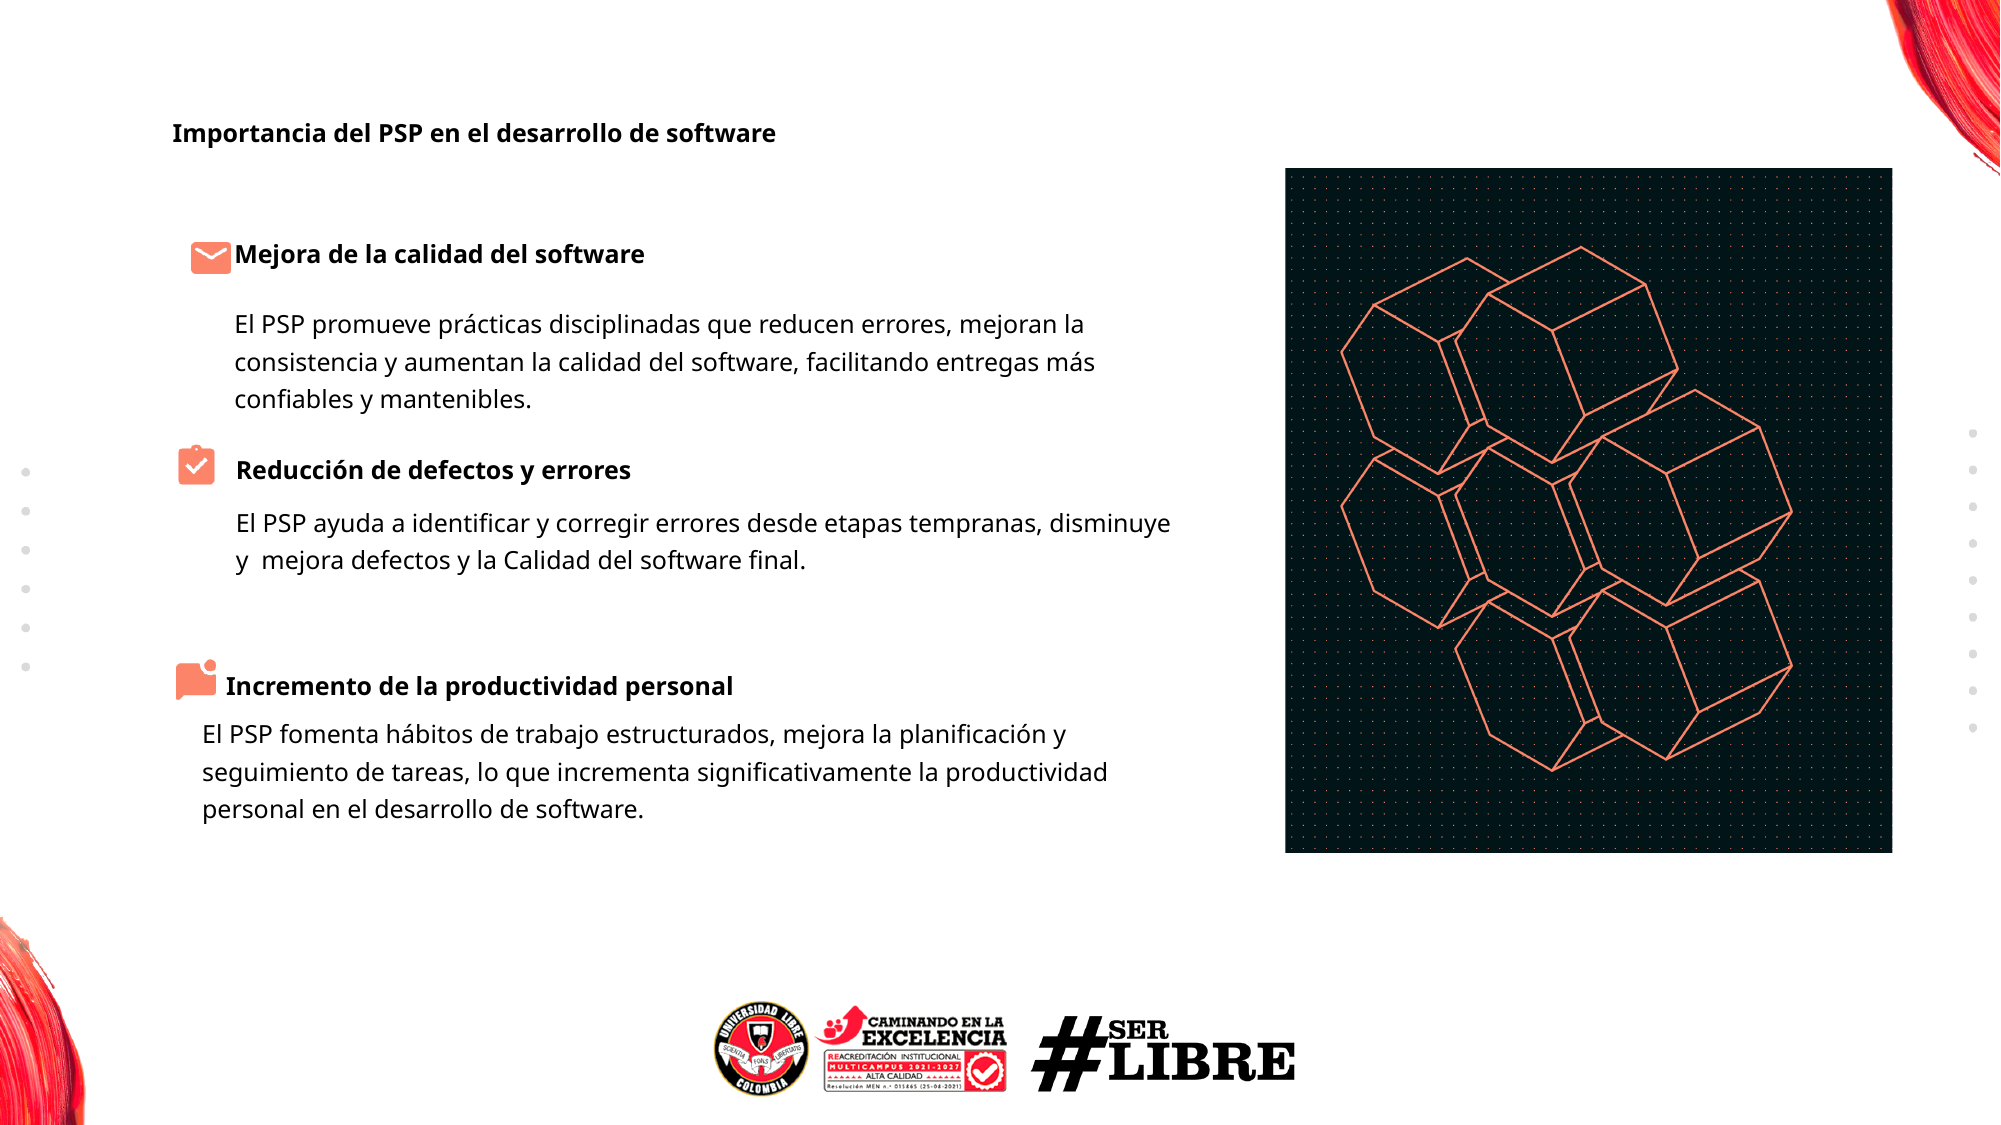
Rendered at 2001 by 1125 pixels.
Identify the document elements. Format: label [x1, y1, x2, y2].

picture [1284, 168, 1893, 853]
picture [187, 234, 235, 282]
list [0, 0, 2000, 1125]
picture [172, 655, 220, 704]
picture [172, 442, 220, 490]
